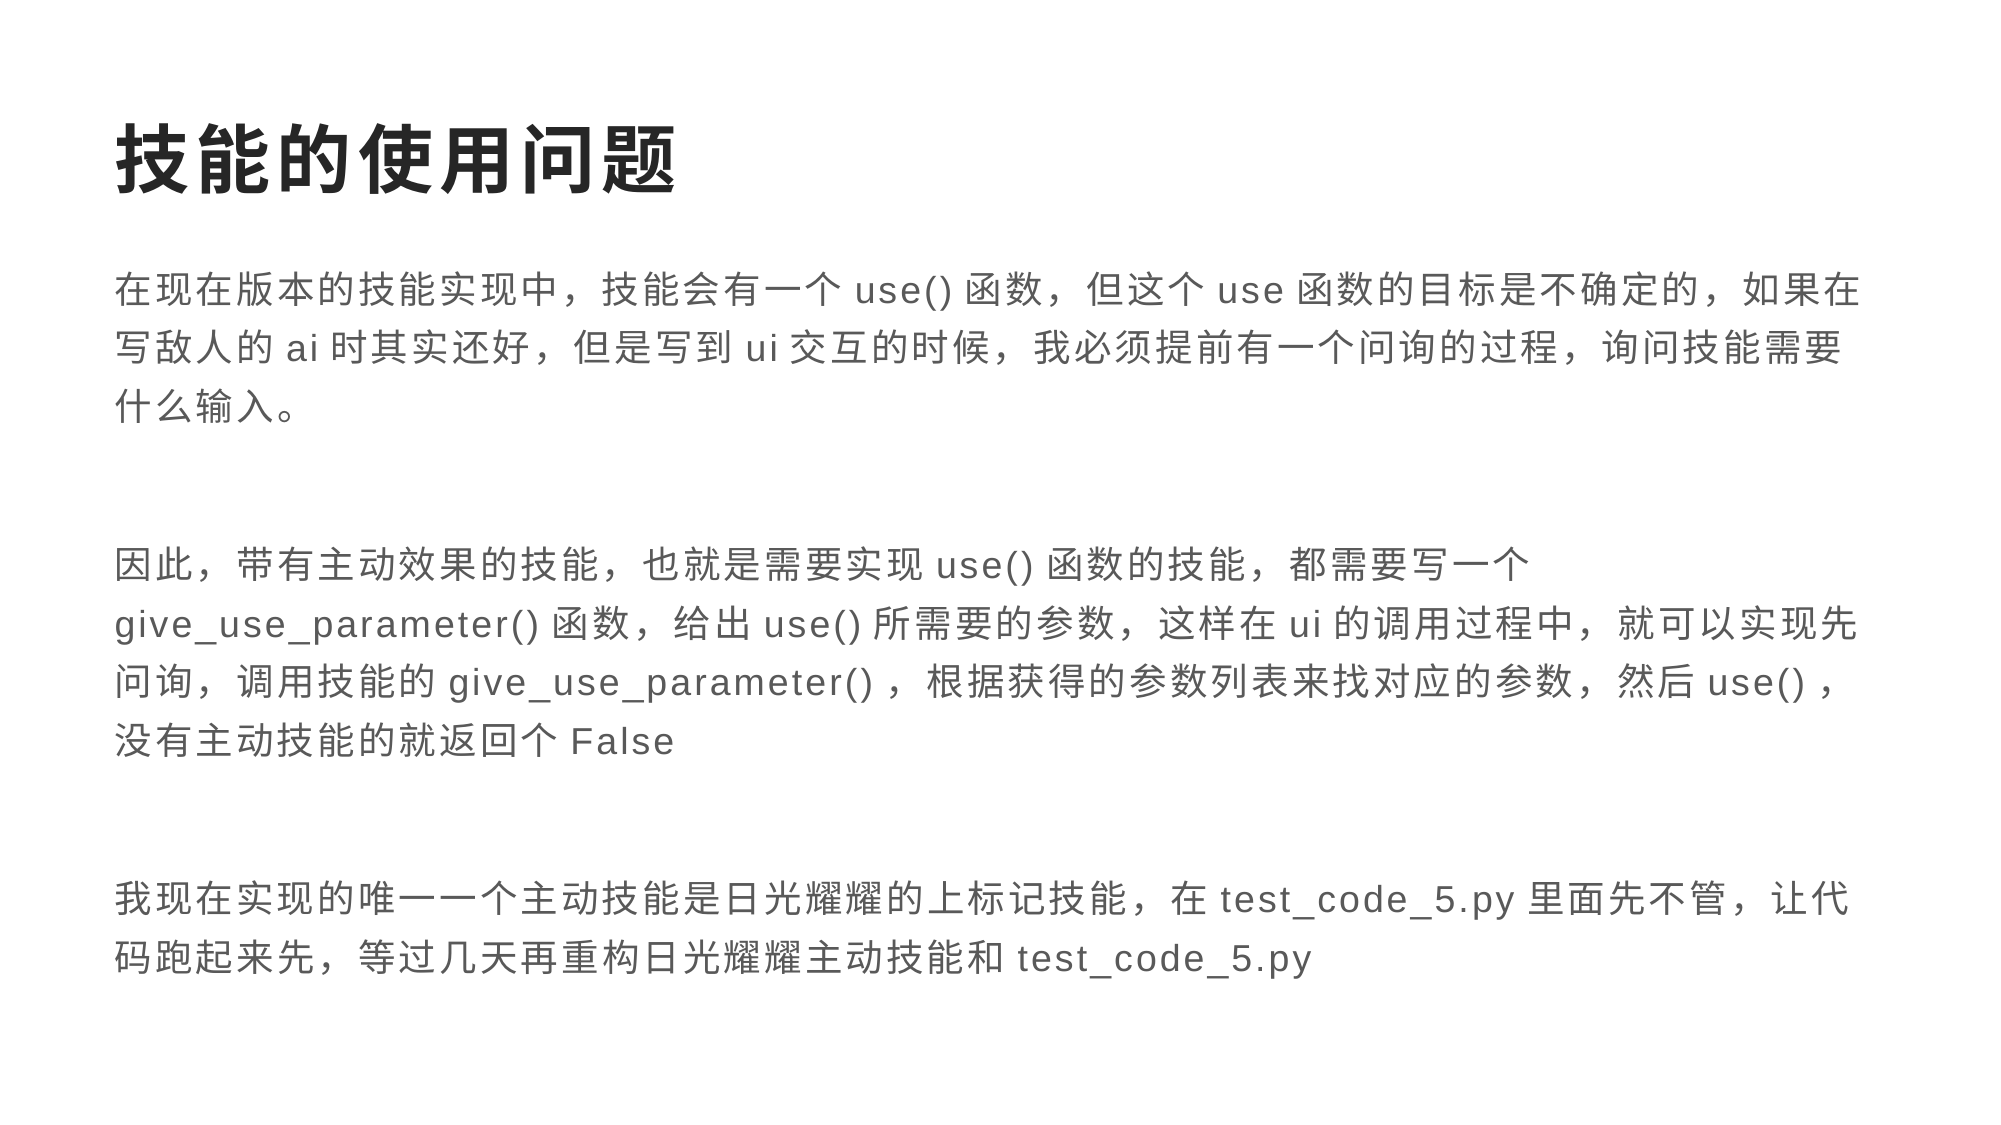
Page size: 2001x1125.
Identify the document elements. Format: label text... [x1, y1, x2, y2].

title 技能的使用问题 [99, 99, 1900, 216]
list 在现在版本的技能实现中，技能会有一个use()函数，但这个use函数的目标是不确定的，如果在写敌人的ai时其实还好，但是写到ui交互的时候，我必须提前有一个问询的过程，询问技能需要什么输入。 因此，带有主动效果的技能，也就是需要实现use()函数的技能，都需要写一个give_use_parameter()函数，给出use()所需要的参数，这样在ui的调用过程中，就可以实现先问询，调用技能的give_use_parameter()，根据获得的参数列表来找对应的参数，然后use()，没有主动技能的就返回个False 我现在实现的唯一一个主动技能是日光耀耀的上标记技能，在test_code_5.py里面先不管，让代码跑起来先，等过几天再重构日光耀耀主动技能和test_code_5.py [99, 244, 1900, 1026]
